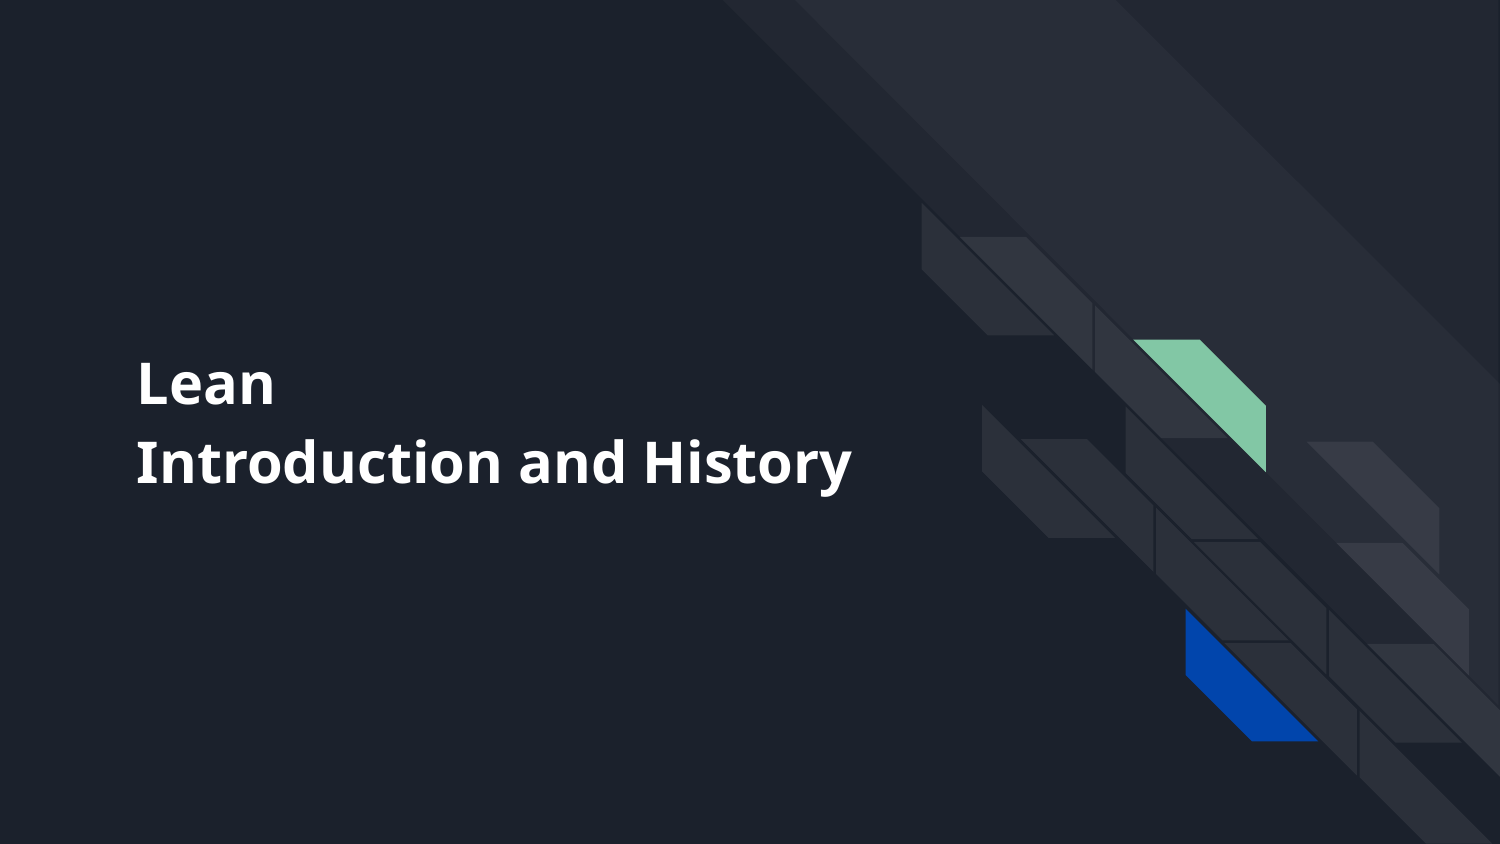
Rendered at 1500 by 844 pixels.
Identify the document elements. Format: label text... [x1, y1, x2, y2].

title Lean Introduction and History [121, 327, 1006, 517]
